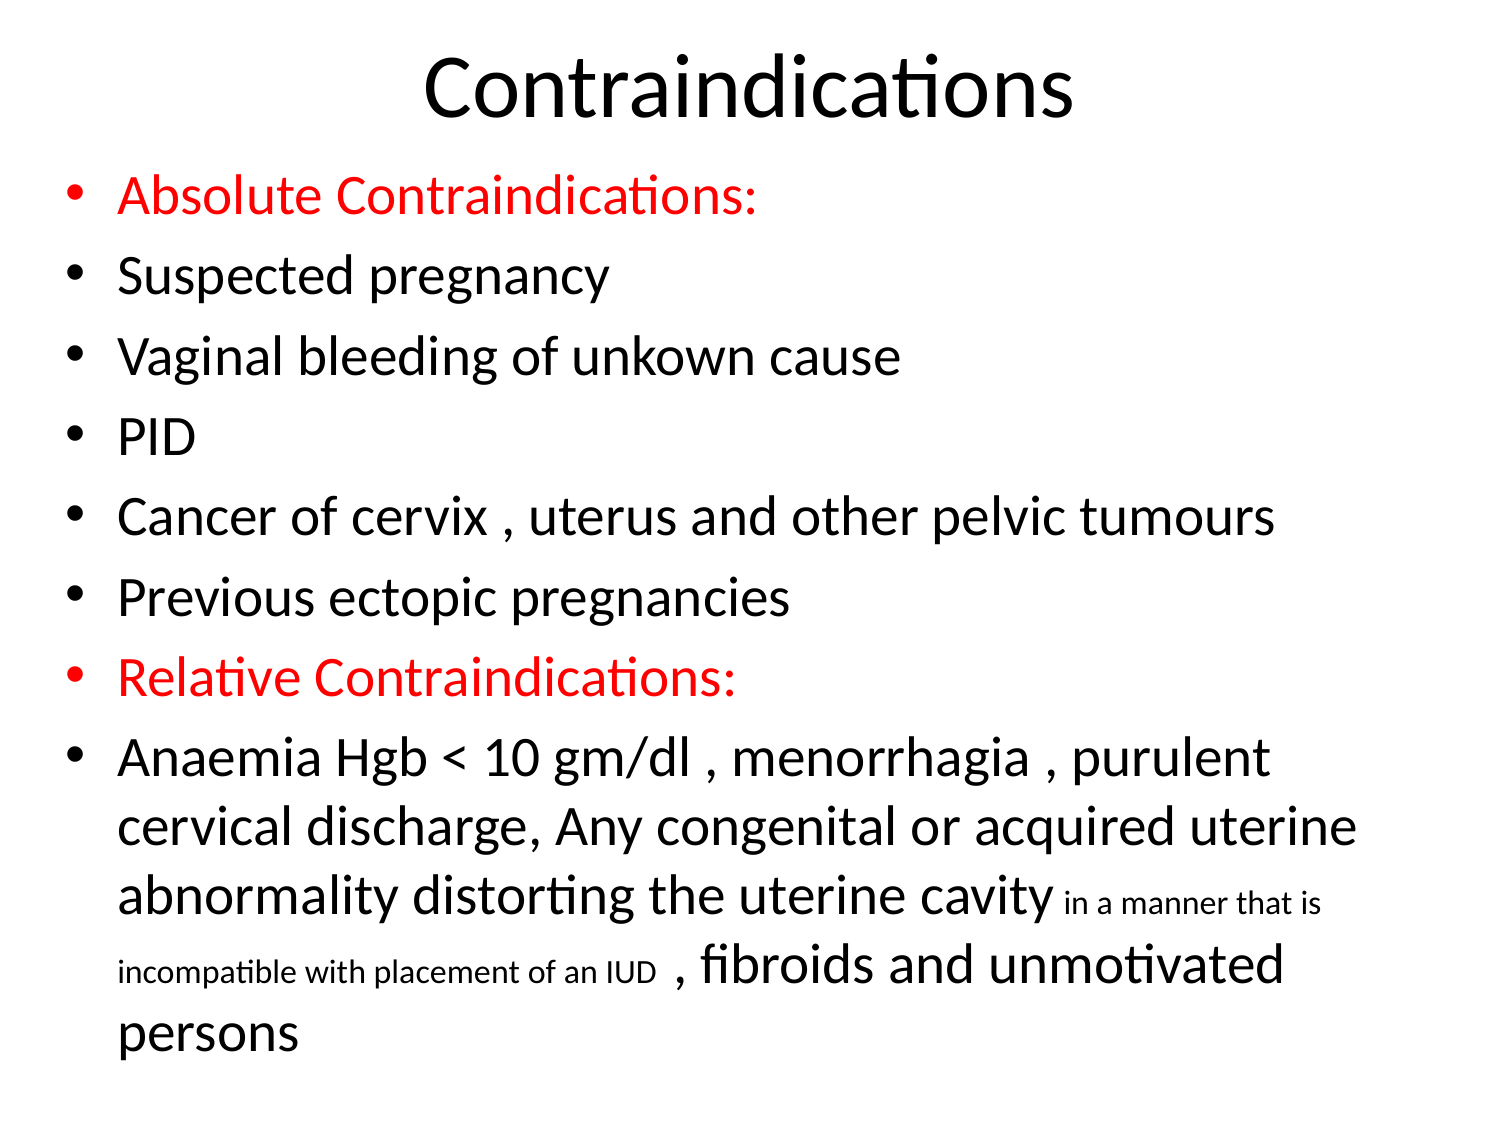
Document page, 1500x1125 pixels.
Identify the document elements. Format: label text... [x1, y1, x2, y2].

title Contraindications [150, 0, 1350, 149]
list Absolute Contraindications: Suspected pregnancy Vaginal bleeding of unkown cause PID Cancer of cervix , uterus and other pelvic tumours Previous ectopic pregnancies Relative Contraindications: Anaemia Hgb < 10 gm/dl , menorrhagia , purulent cervical discharge, Any congenital or acquired uterine abnormality distorting the uterine cavity in a manner that is incompatible with placement of an IUD , fibroids and unmotivated persons [50, 149, 1463, 1075]
